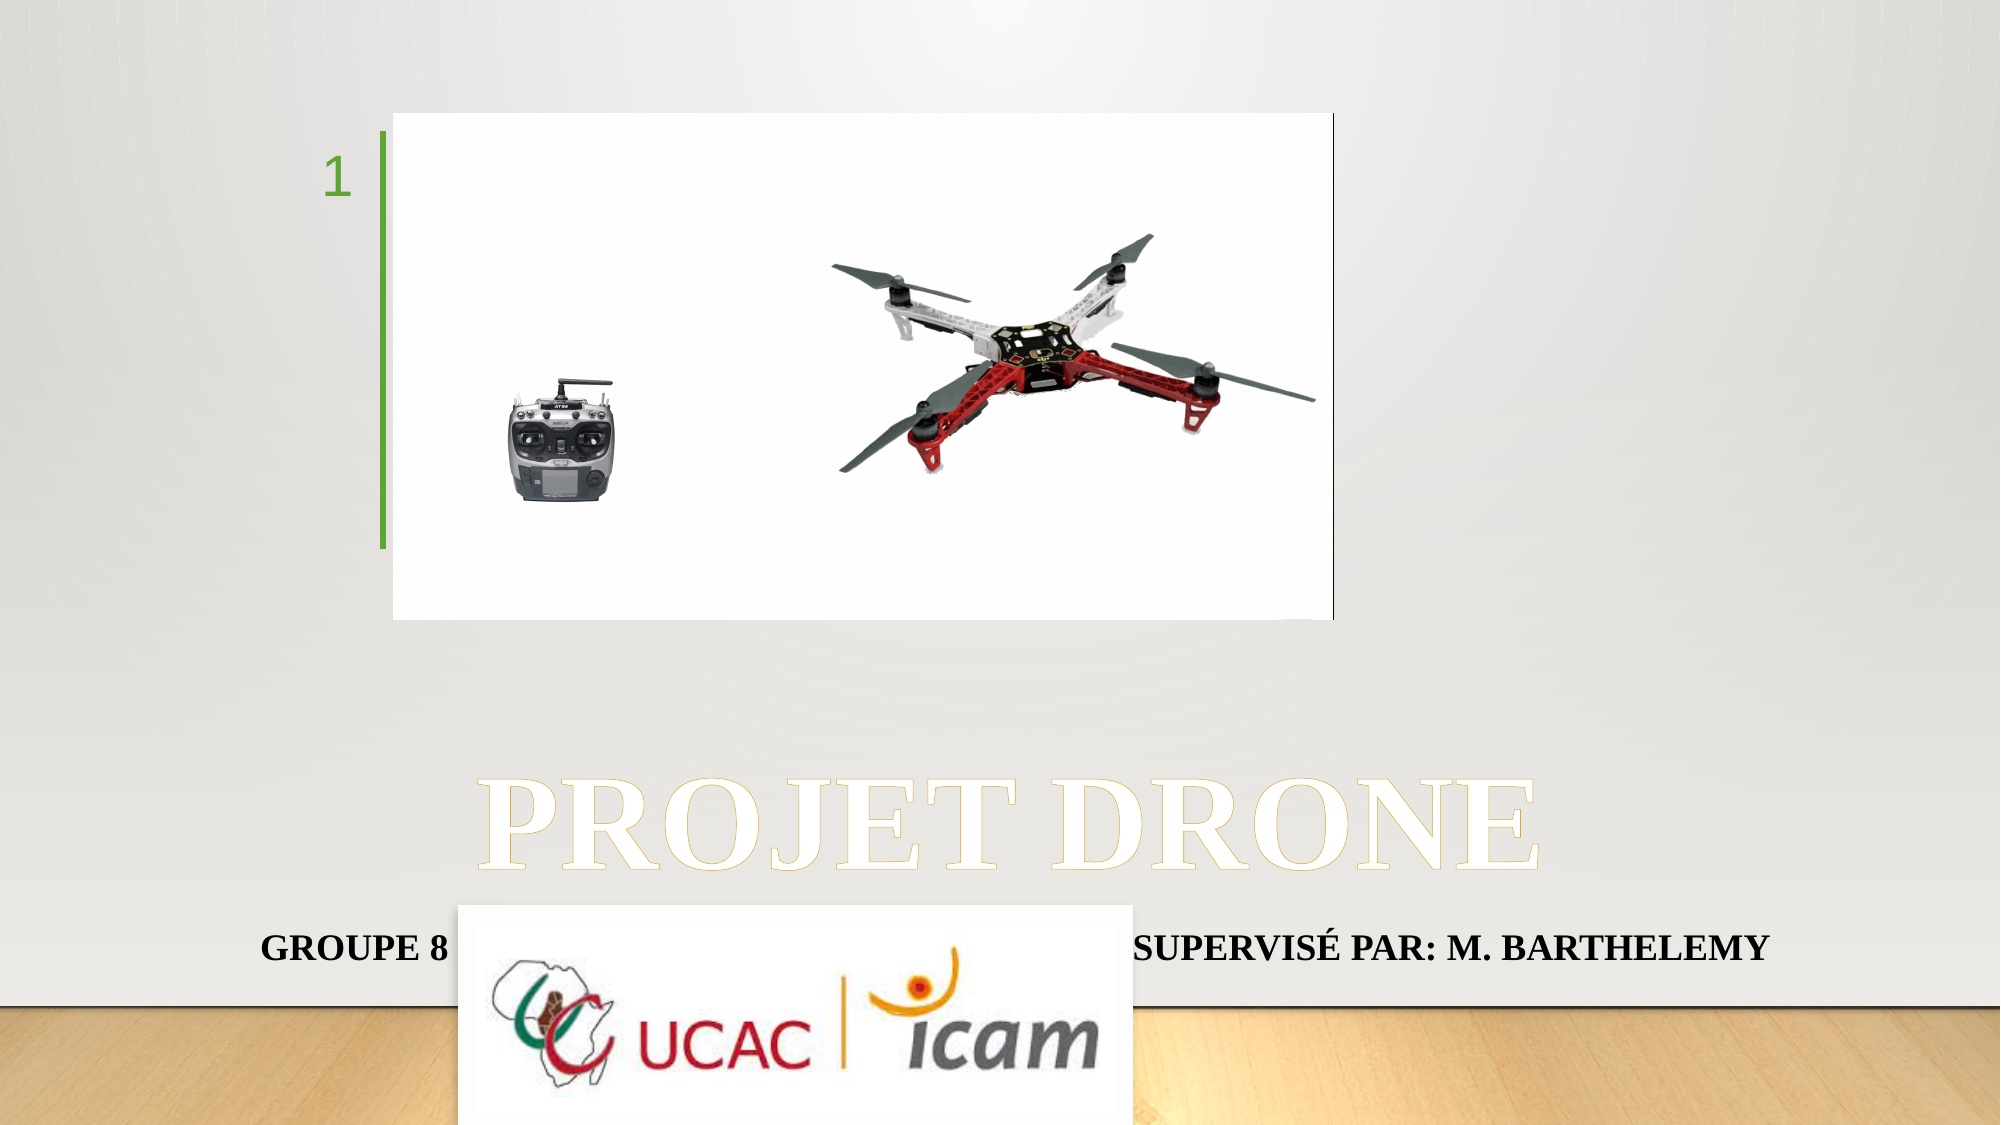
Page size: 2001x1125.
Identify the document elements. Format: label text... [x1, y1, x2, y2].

picture [0, 1006, 458, 1125]
picture [393, 113, 1334, 621]
title PROJET DRONE [235, 599, 1786, 898]
subtitle Groupe 8 Supervisé par: M. BARTHELEMY [235, 898, 1786, 1012]
picture [474, 921, 1117, 1115]
slide_number 1 [235, 131, 369, 214]
picture [1133, 1006, 2000, 1125]
